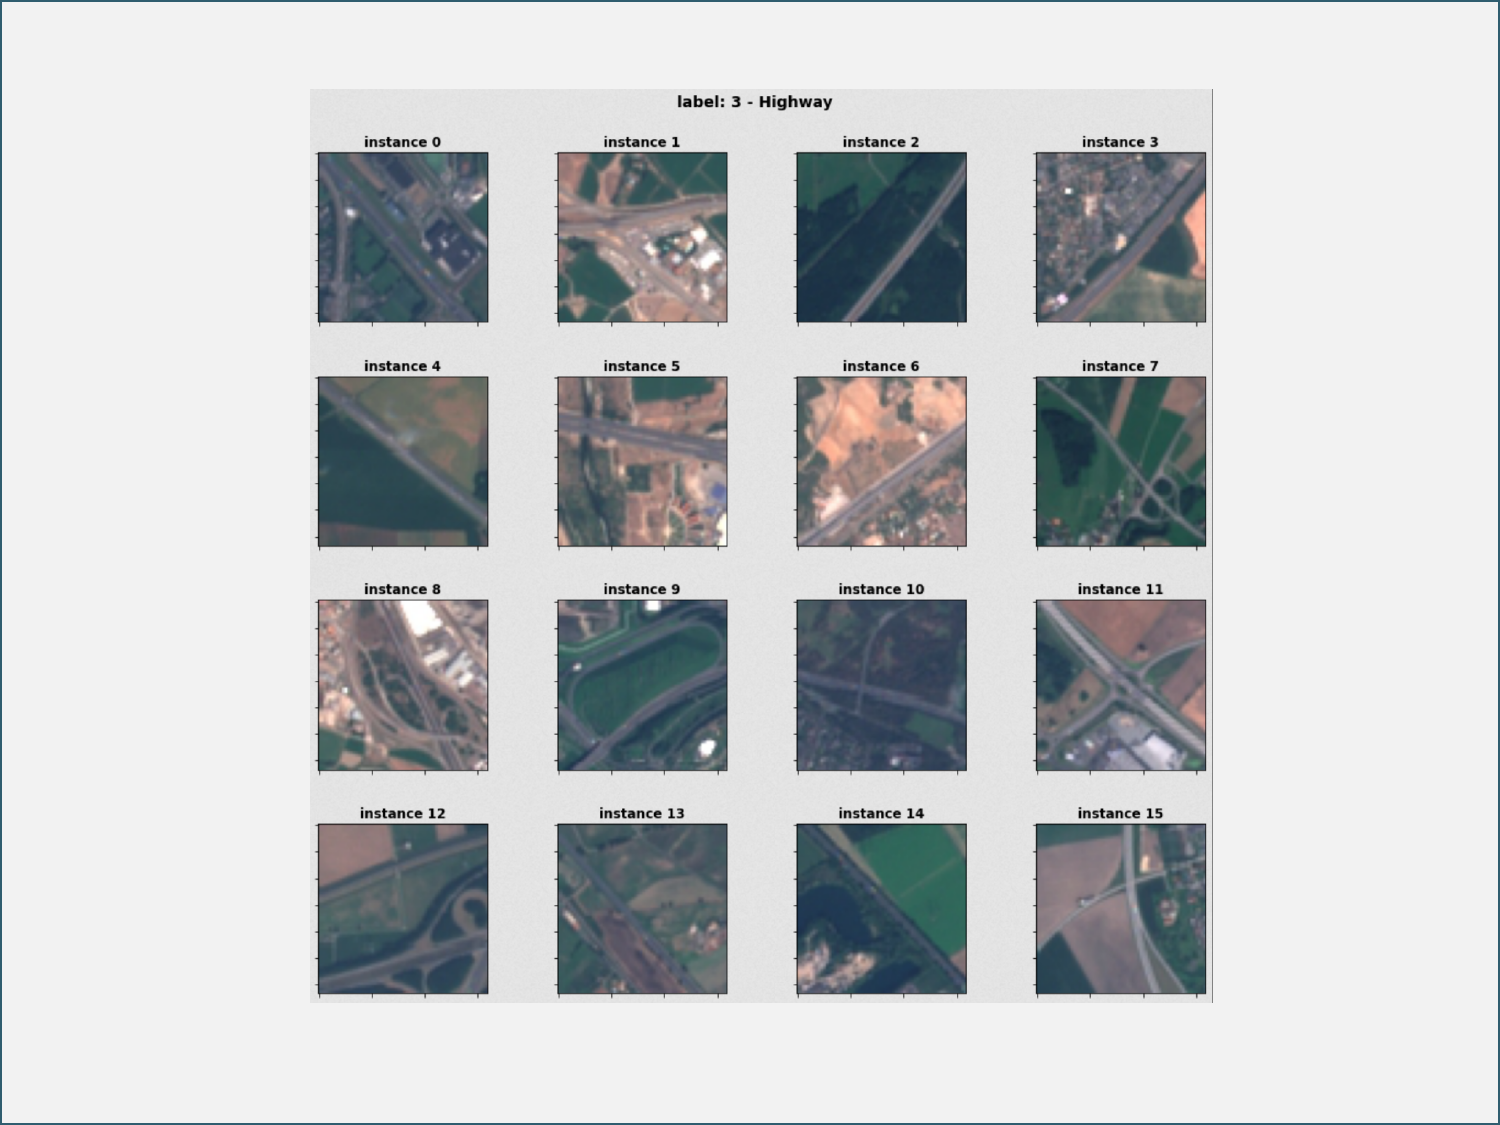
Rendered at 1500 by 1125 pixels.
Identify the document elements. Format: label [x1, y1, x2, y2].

text_box [0, 0, 1500, 1125]
picture [310, 89, 1213, 1003]
